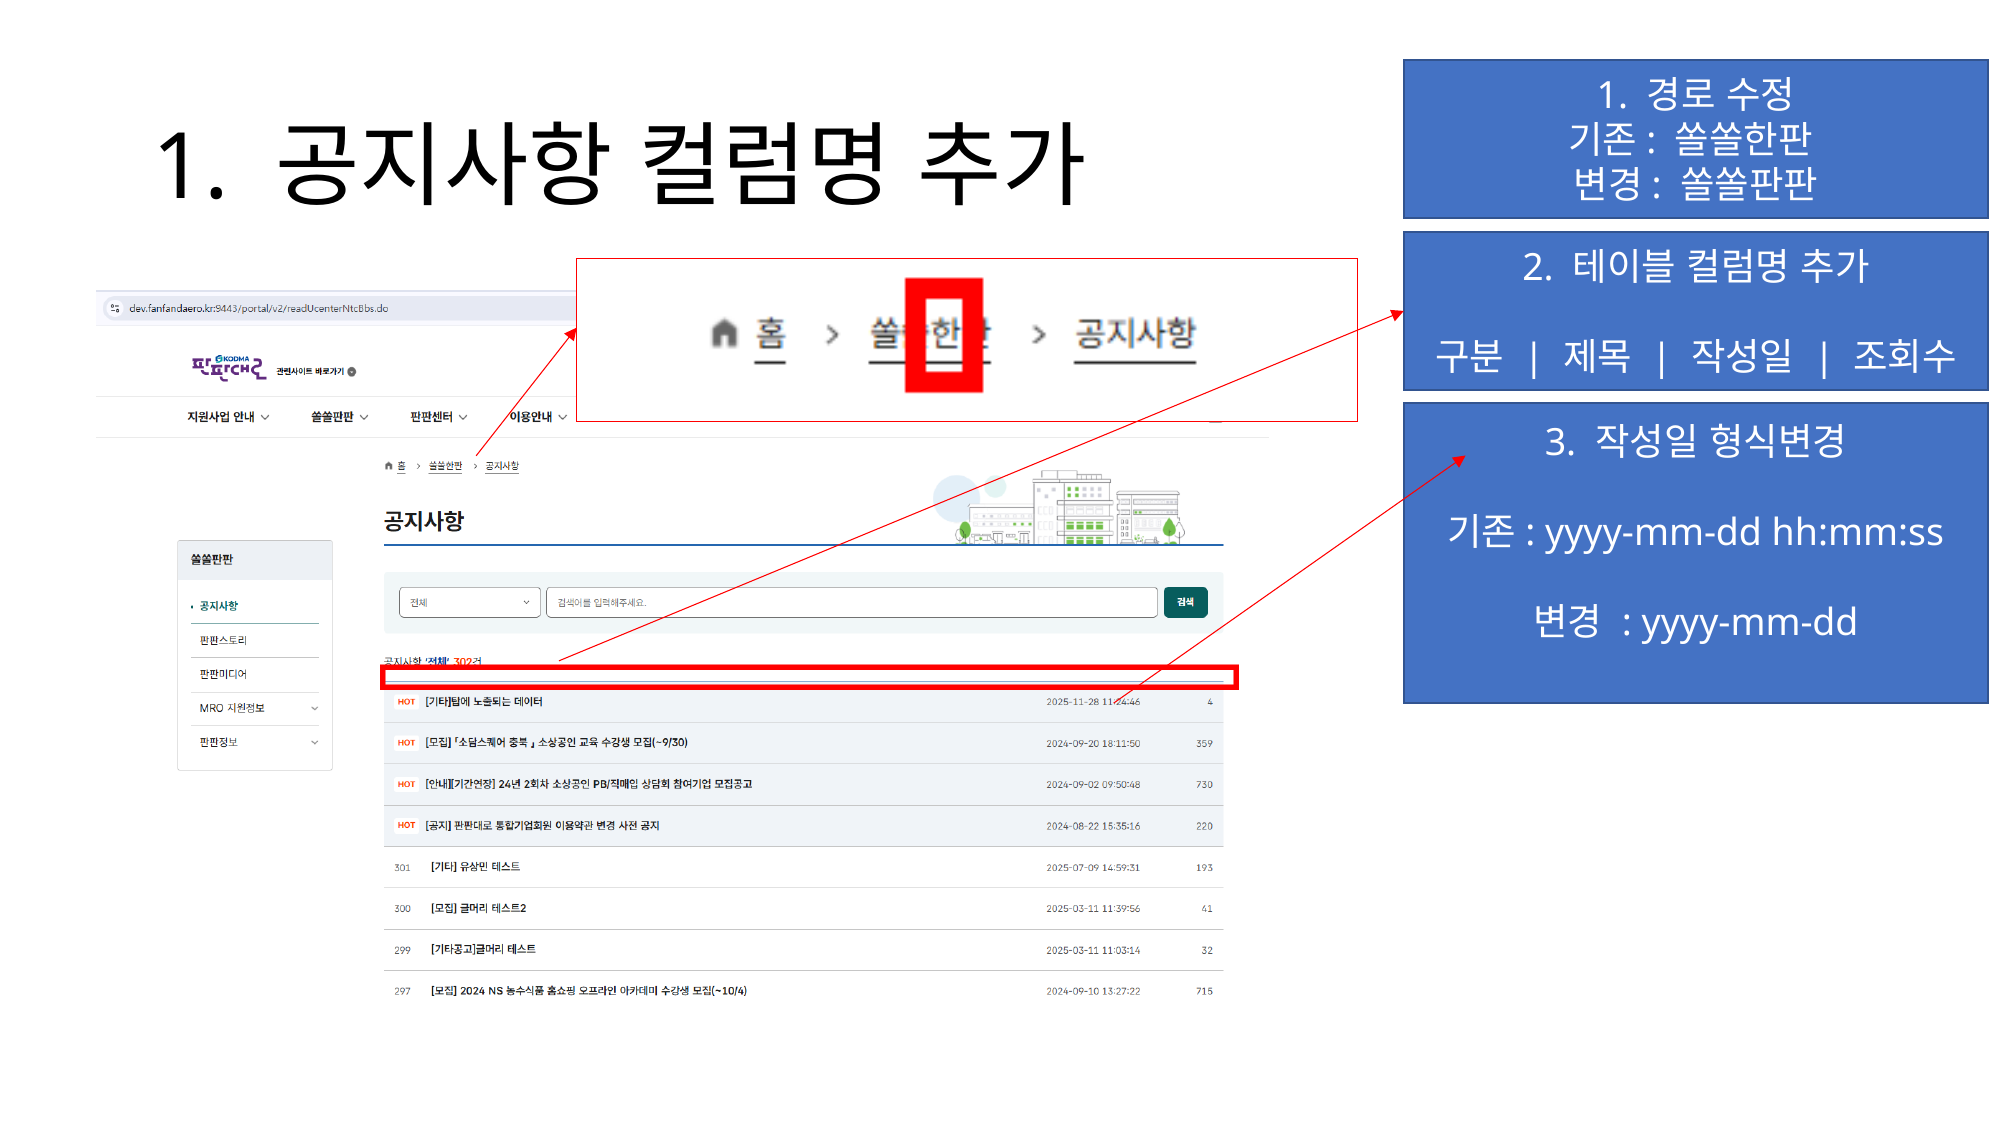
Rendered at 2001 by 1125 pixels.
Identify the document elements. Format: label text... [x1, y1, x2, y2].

picture [576, 258, 1358, 310]
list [96, 290, 1269, 1005]
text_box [558, 310, 1404, 661]
title 1. 공지사항 컬럼명 추가 [137, 59, 1863, 278]
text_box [1113, 455, 1466, 704]
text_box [476, 327, 558, 456]
text_box 2. 테이블 컬럼명 추가 구분 | 제목 | 작성일 | 조회수 [1403, 231, 1989, 391]
text_box 3. 작성일 형식변경 기존: yyyy-mm-dd hh:mm:ss 변경 : yyyy-mm-dd [1404, 402, 1989, 704]
text_box 1. 경로 수정 기존: 쏠쏠한판 변경: 쏠쏠판판 [1403, 59, 1989, 219]
